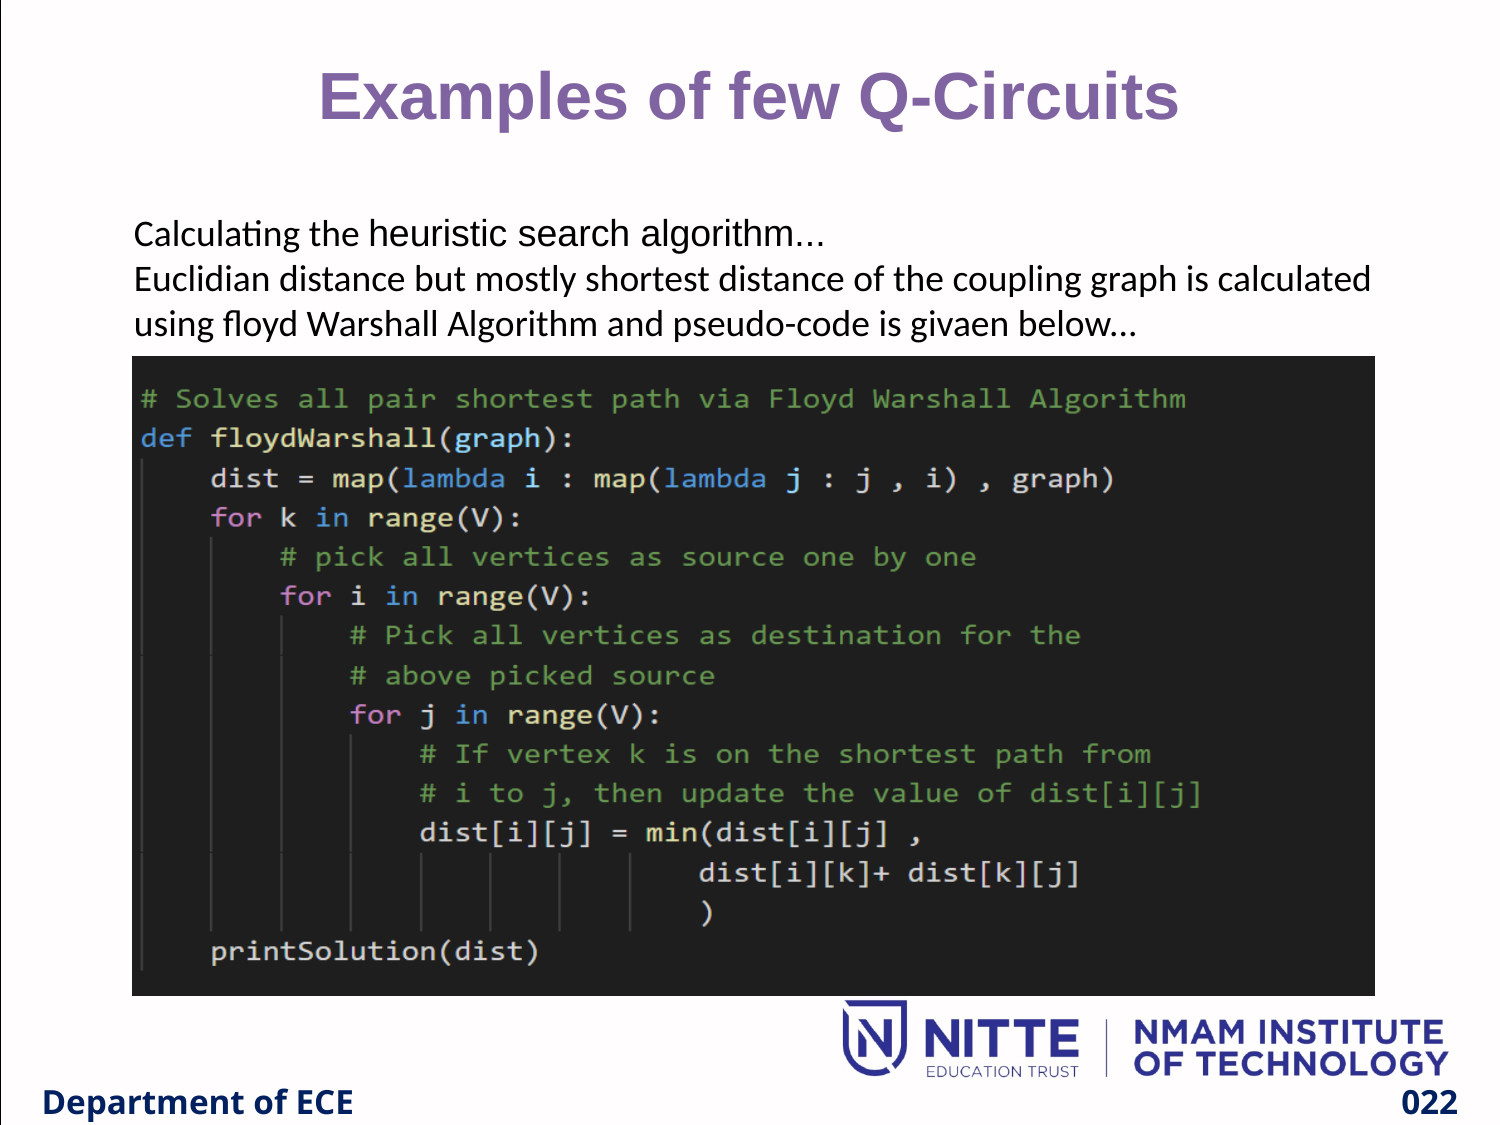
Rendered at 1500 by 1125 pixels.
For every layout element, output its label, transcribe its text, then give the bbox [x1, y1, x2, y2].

picture [0, 0, 1500, 1125]
title Examples of few Q-Circuits [75, 45, 1425, 233]
text_box Department of ECE [26, 1073, 737, 1125]
text_box Calculating the heuristic search algorithm... Euclidian distance but mostly shortest distance of the coupling graph is calculated using floyd Warshall Algorithm and pseudo-code is givaen below... [119, 201, 1426, 397]
text_box 0 [1220, 1073, 1473, 1125]
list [132, 356, 1375, 997]
